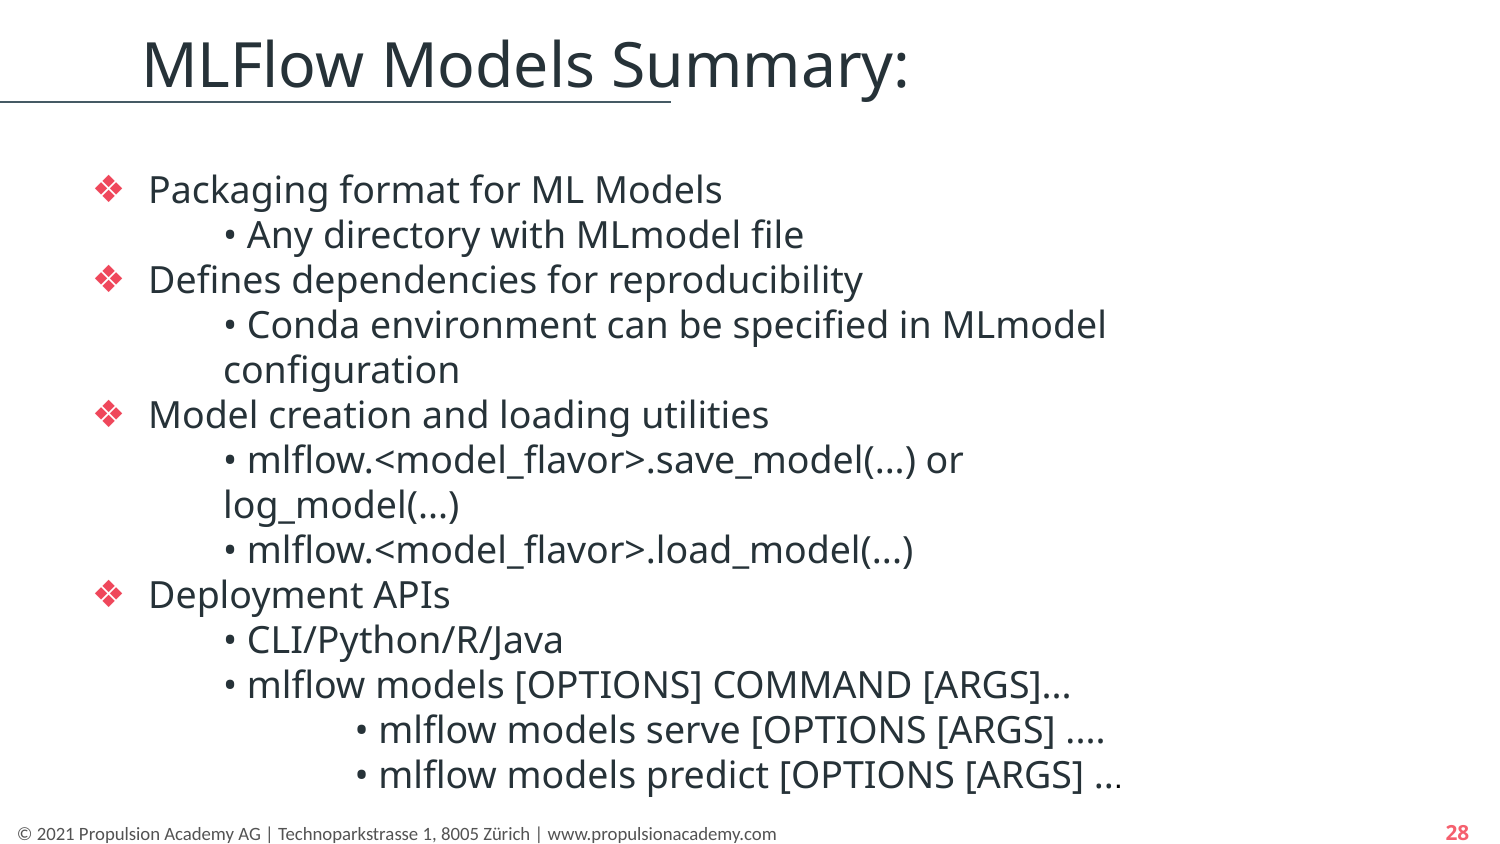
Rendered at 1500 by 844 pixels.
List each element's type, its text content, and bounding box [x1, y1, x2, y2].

text_box Packaging format for ML Models • Any directory with MLmodel file Defines dependencies for reproducibility • Conda environment can be specified in MLmodel configuration Model creation and loading utilities • mlflow.<model_flavor>.save_model(...) or log_model(...) • mlflow.<model_flavor>.load_model(...) Deployment APIs • CLI/Python/R/Java • mlflow models [OPTIONS] COMMAND [ARGS]... • mlflow models serve [OPTIONS [ARGS] .... • mlflow models predict [OPTIONS [ARGS] ... [58, 150, 1217, 811]
title MLFlow Models Summary: [126, 0, 1473, 116]
